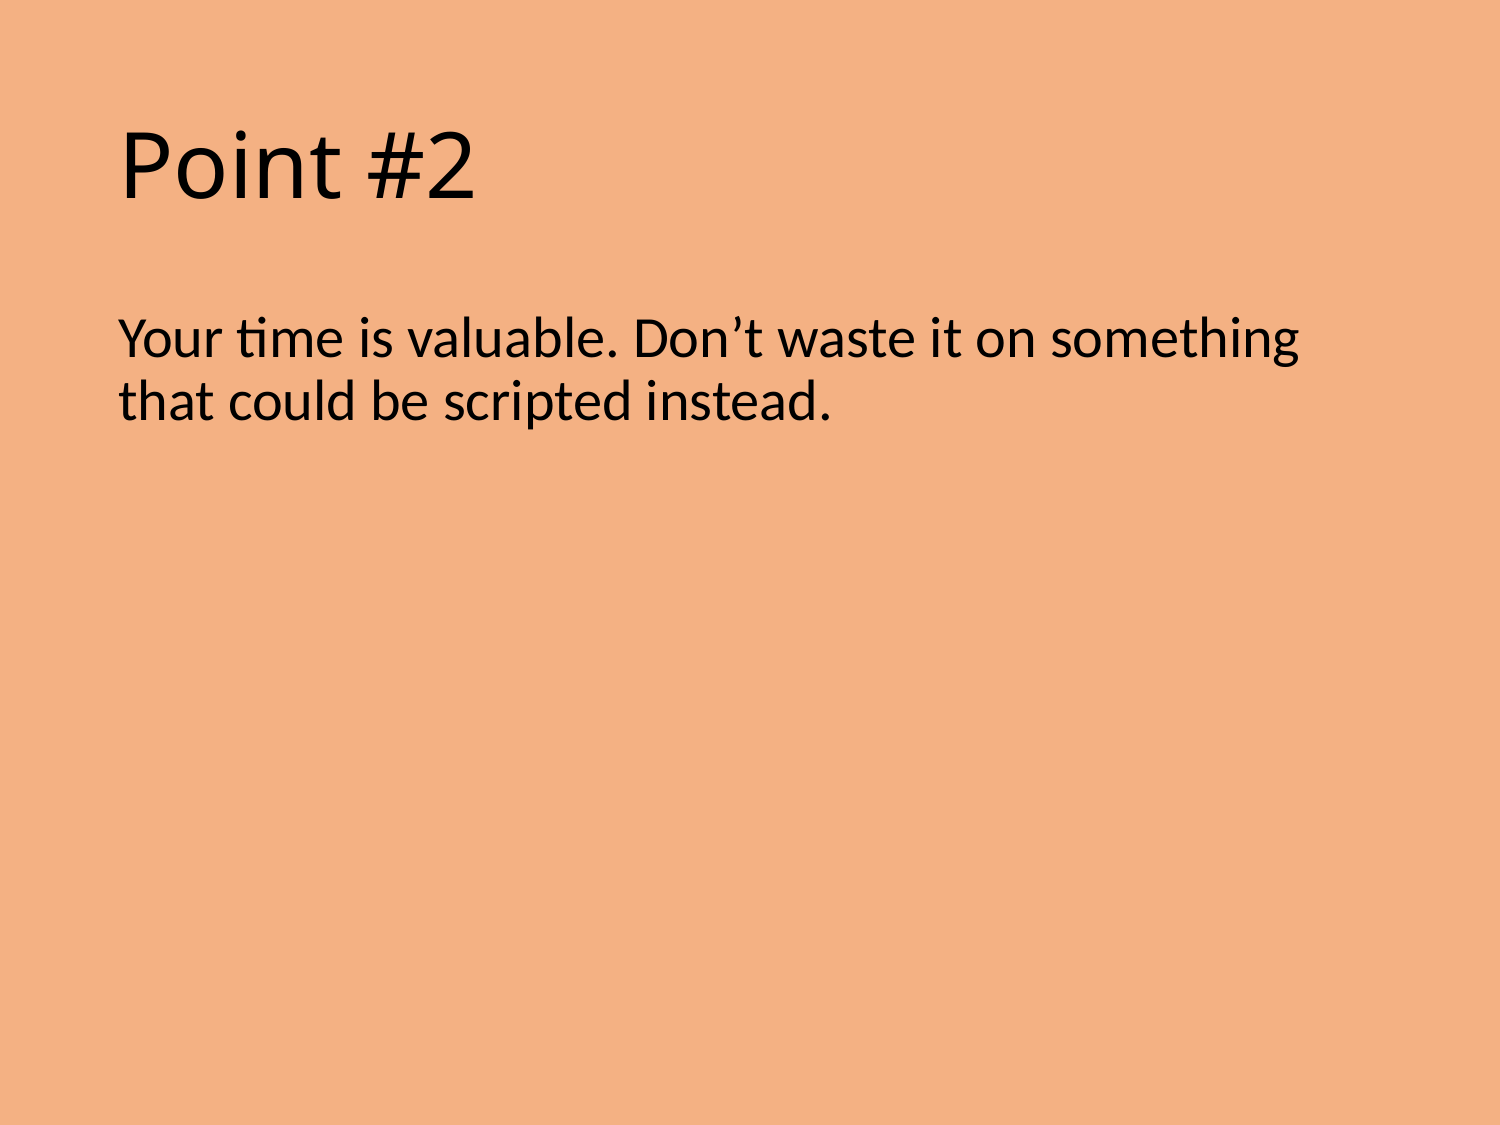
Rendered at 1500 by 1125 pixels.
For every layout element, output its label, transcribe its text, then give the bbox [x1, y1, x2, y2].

title Point #2 [103, 59, 1397, 278]
list Your time is valuable. Don’t waste it on something that could be scripted instead. [103, 299, 1397, 1014]
